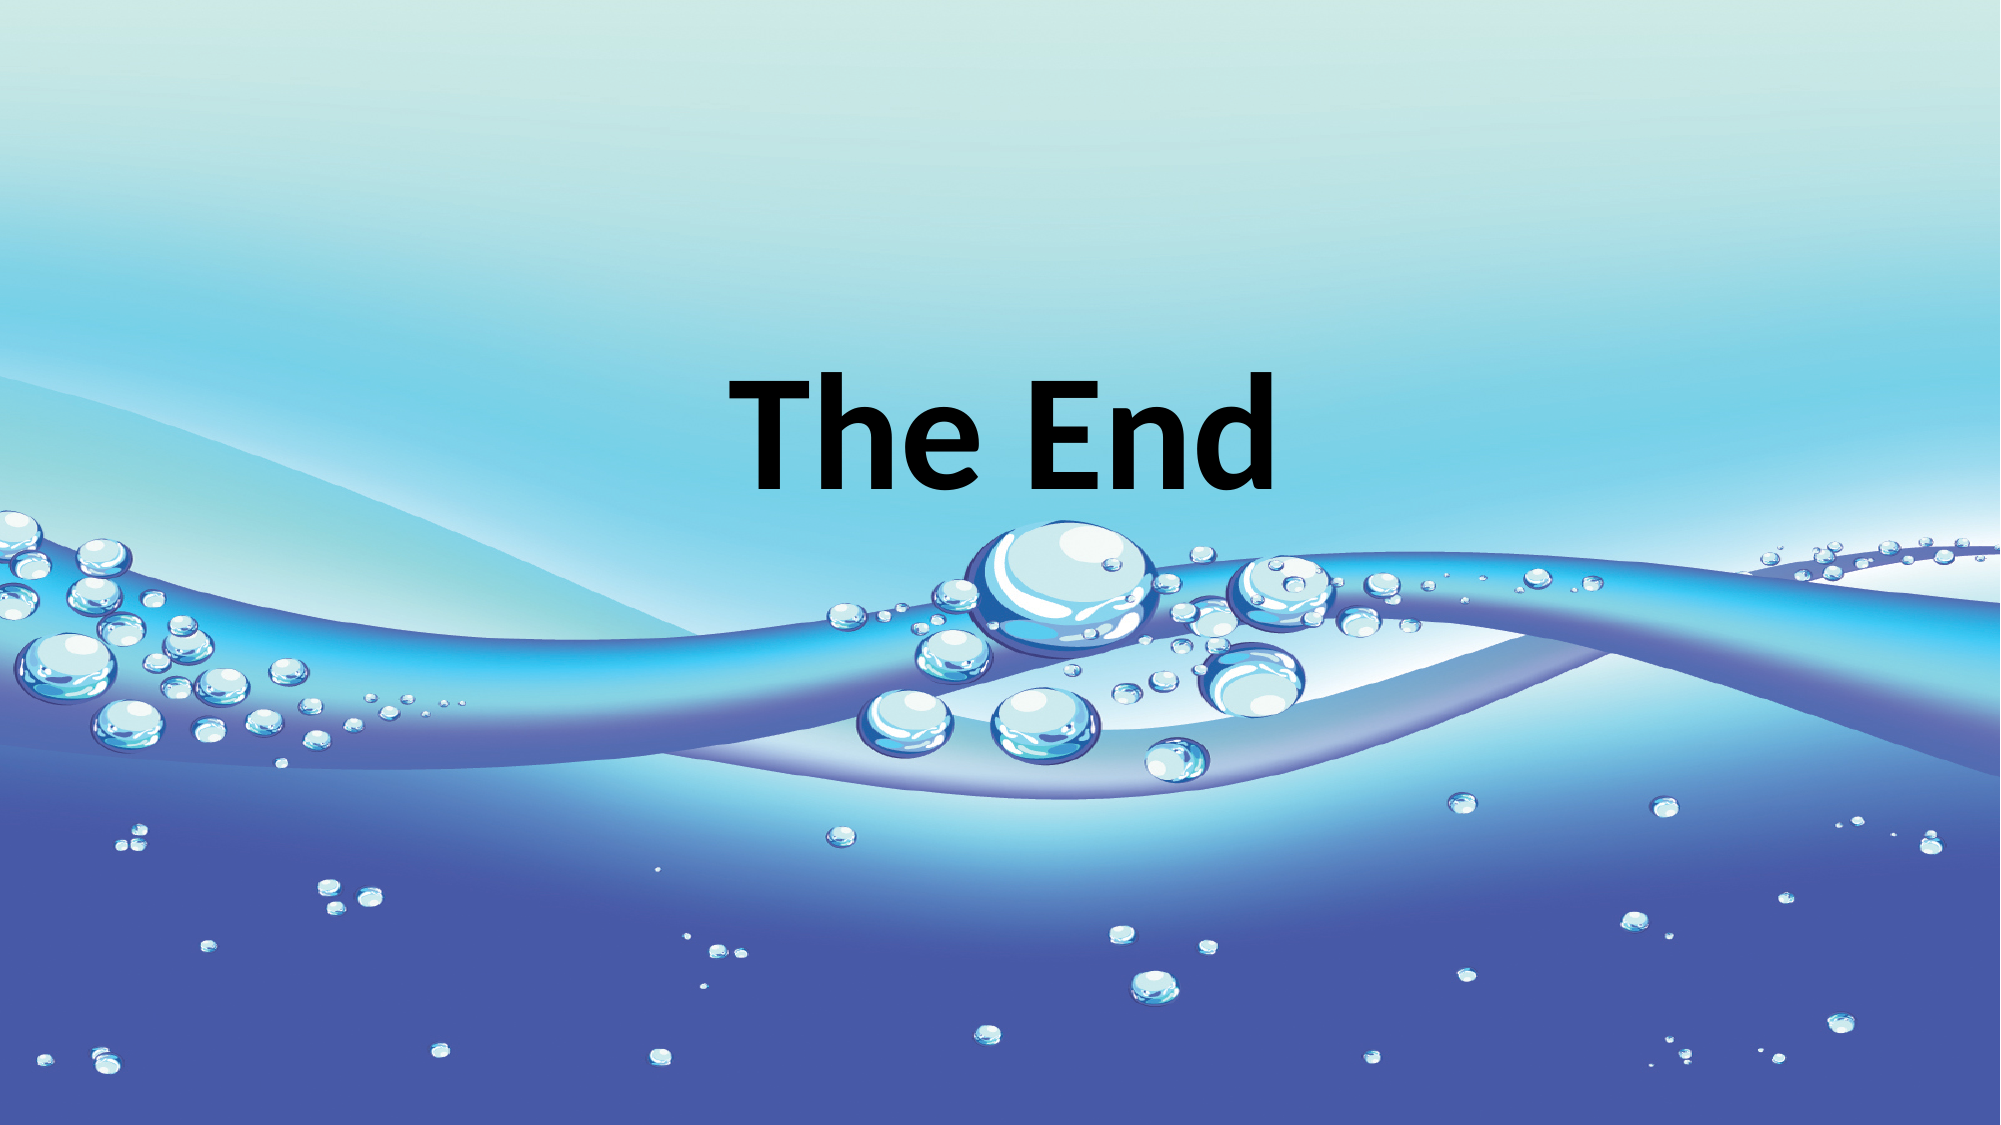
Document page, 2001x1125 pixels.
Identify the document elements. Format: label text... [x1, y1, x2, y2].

text_box The End [167, 315, 1844, 531]
